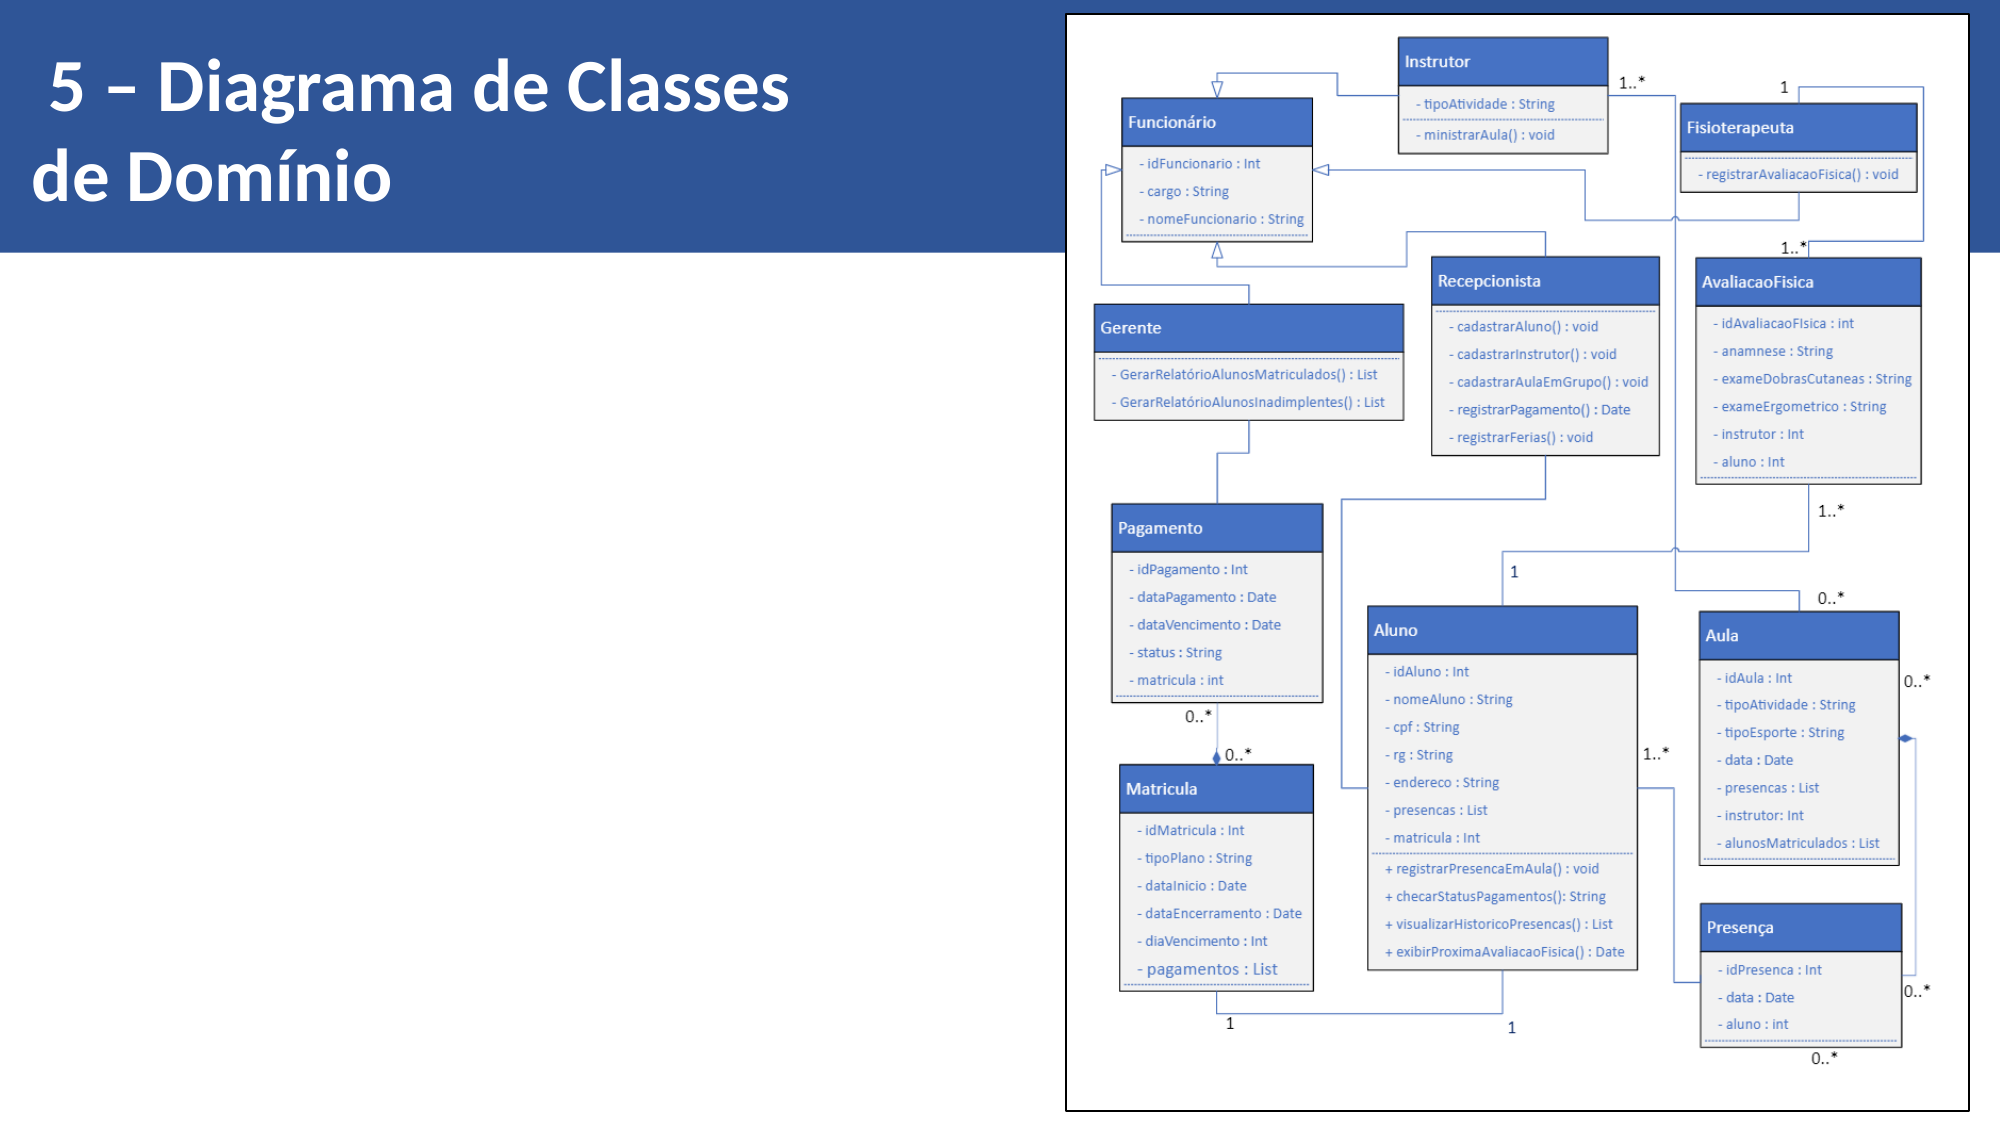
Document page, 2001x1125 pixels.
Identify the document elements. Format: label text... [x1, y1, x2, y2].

picture [1066, 14, 1969, 1111]
text_box 5 – Diagrama de Classes de Domínio [0, 0, 2000, 254]
